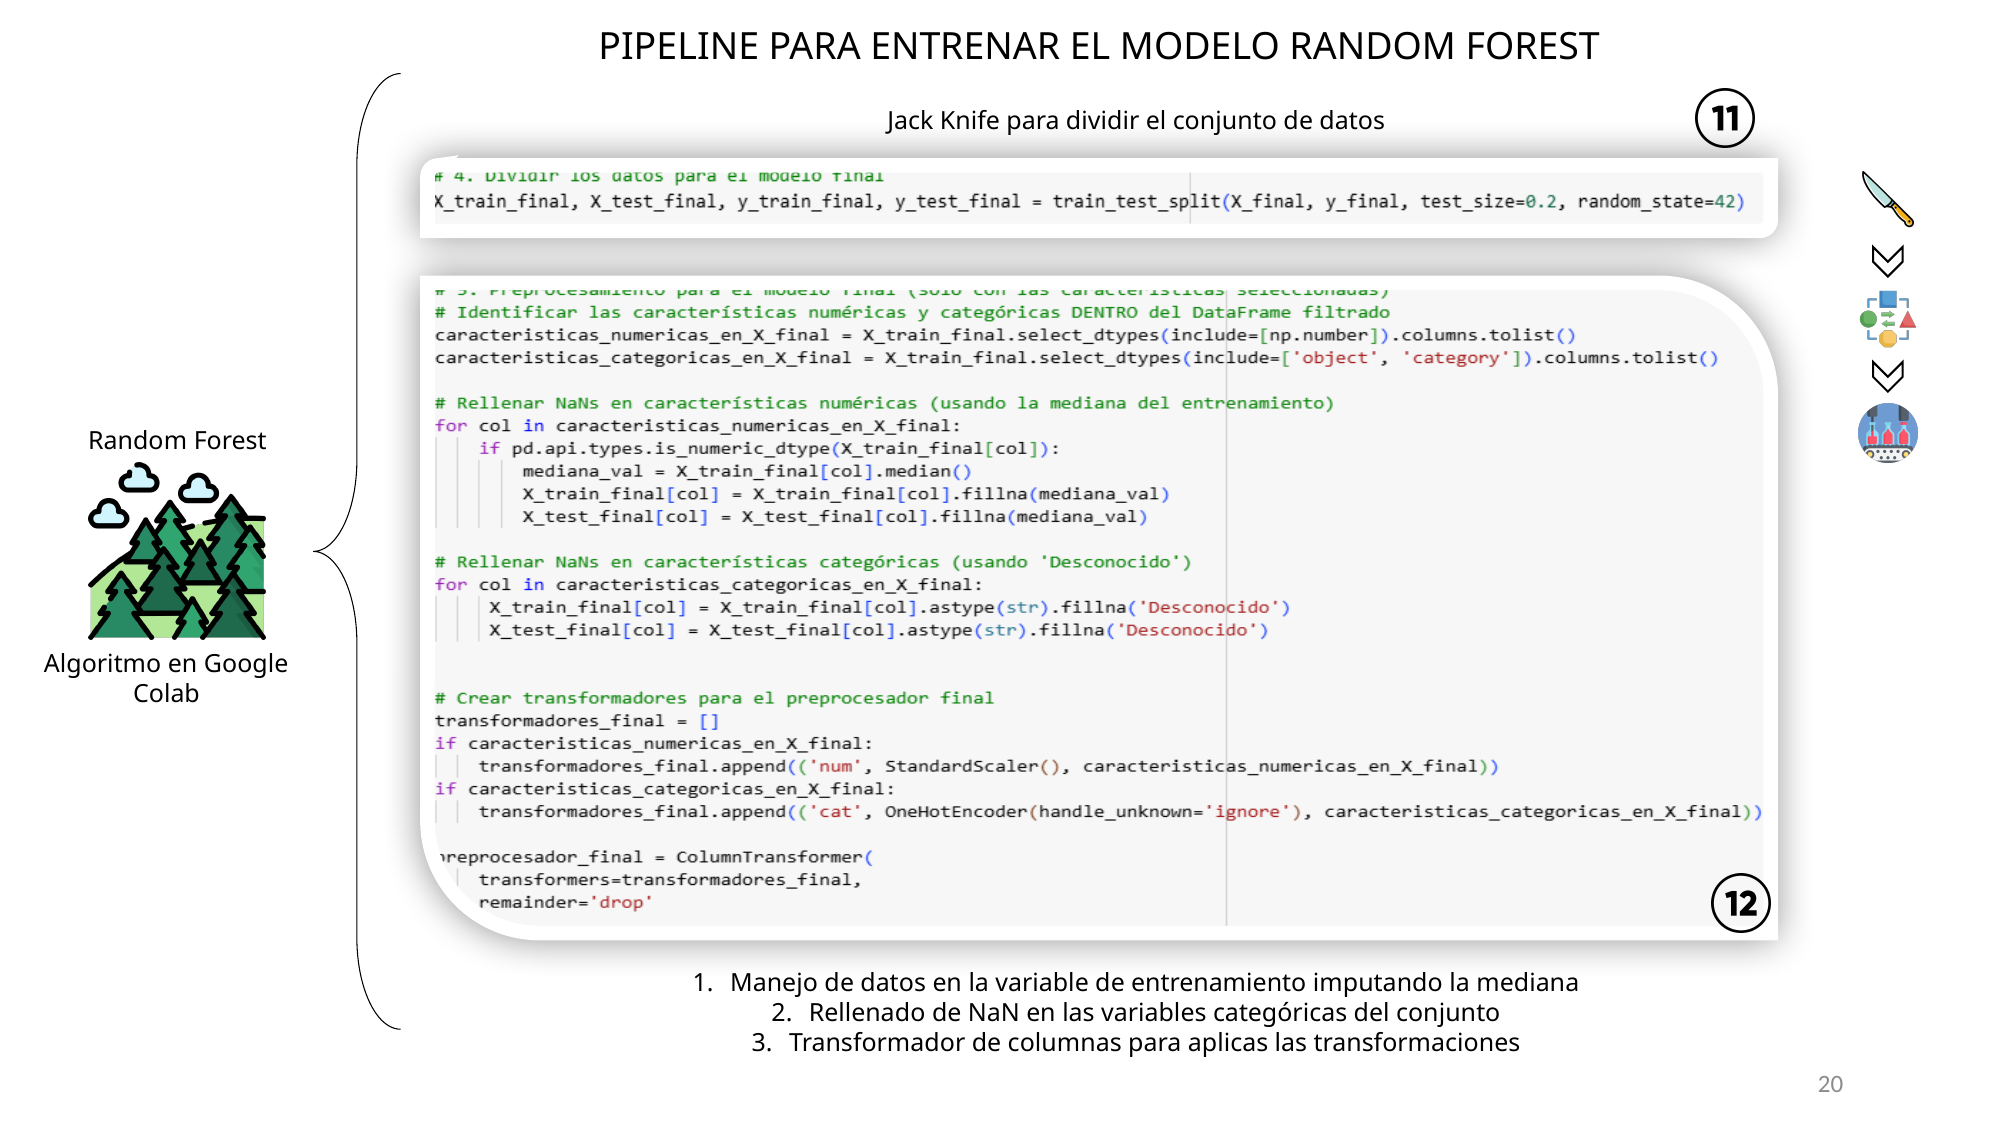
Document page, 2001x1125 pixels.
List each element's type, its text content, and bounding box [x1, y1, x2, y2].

slide_number 20 [1408, 1052, 1859, 1112]
picture [427, 165, 1771, 231]
text_box [1872, 359, 1904, 394]
picture [427, 282, 1771, 934]
text_box Manejo de datos en la variable de entrenamiento imputando la mediana Rellenado de NaN en las variables categóricas del conjunto Transformador de columnas para aplicas las transformaciones [608, 959, 1665, 1065]
picture [1695, 88, 1755, 148]
picture [1858, 403, 1918, 463]
text_box Jack Knife para dividir el conjunto de datos [842, 96, 1431, 142]
text_box PIPELINE PARA ENTRENAR EL MODELO RANDOM FOREST [490, 14, 1708, 75]
text_box [1872, 244, 1904, 279]
picture [1858, 169, 1918, 229]
picture [1858, 289, 1918, 349]
picture [88, 462, 266, 640]
text_box Algoritmo en Google Colab [10, 639, 323, 715]
text_box [313, 73, 401, 1030]
text_box Random Forest [10, 416, 344, 462]
